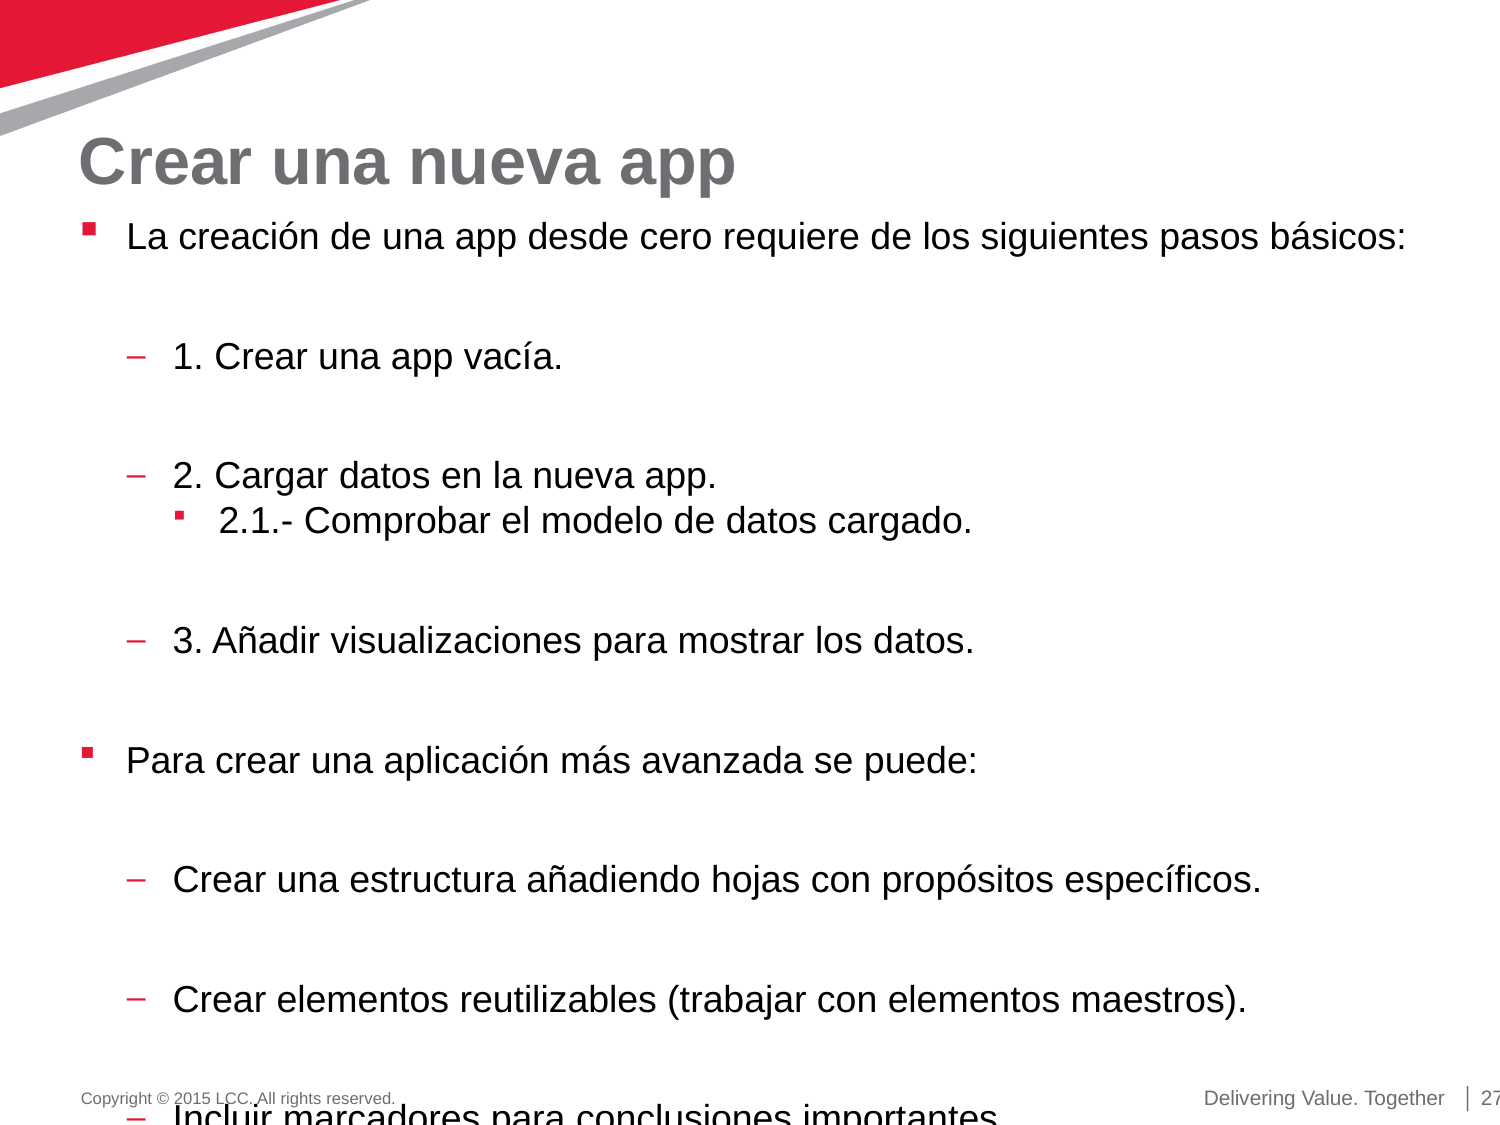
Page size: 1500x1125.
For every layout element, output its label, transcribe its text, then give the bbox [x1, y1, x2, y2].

picture [0, 0, 373, 136]
list La creación de una app desde cero requiere de los siguientes pasos básicos: 1. Crear una app vacía. 2. Cargar datos en la nueva app. 2.1.- Comprobar el modelo de datos cargado. 3. Añadir visualizaciones para mostrar los datos. Para crear una aplicación más avanzada se puede: Crear una estructura añadiendo hojas con propósitos específicos. Crear elementos reutilizables (trabajar con elementos maestros). Incluir marcadores para conclusiones importantes. Añadir descripciones a las apps y a las hojas para facilitar la comprensión del resto de usuarios. [78, 212, 1429, 1076]
title Crear una nueva app [78, 117, 1429, 199]
